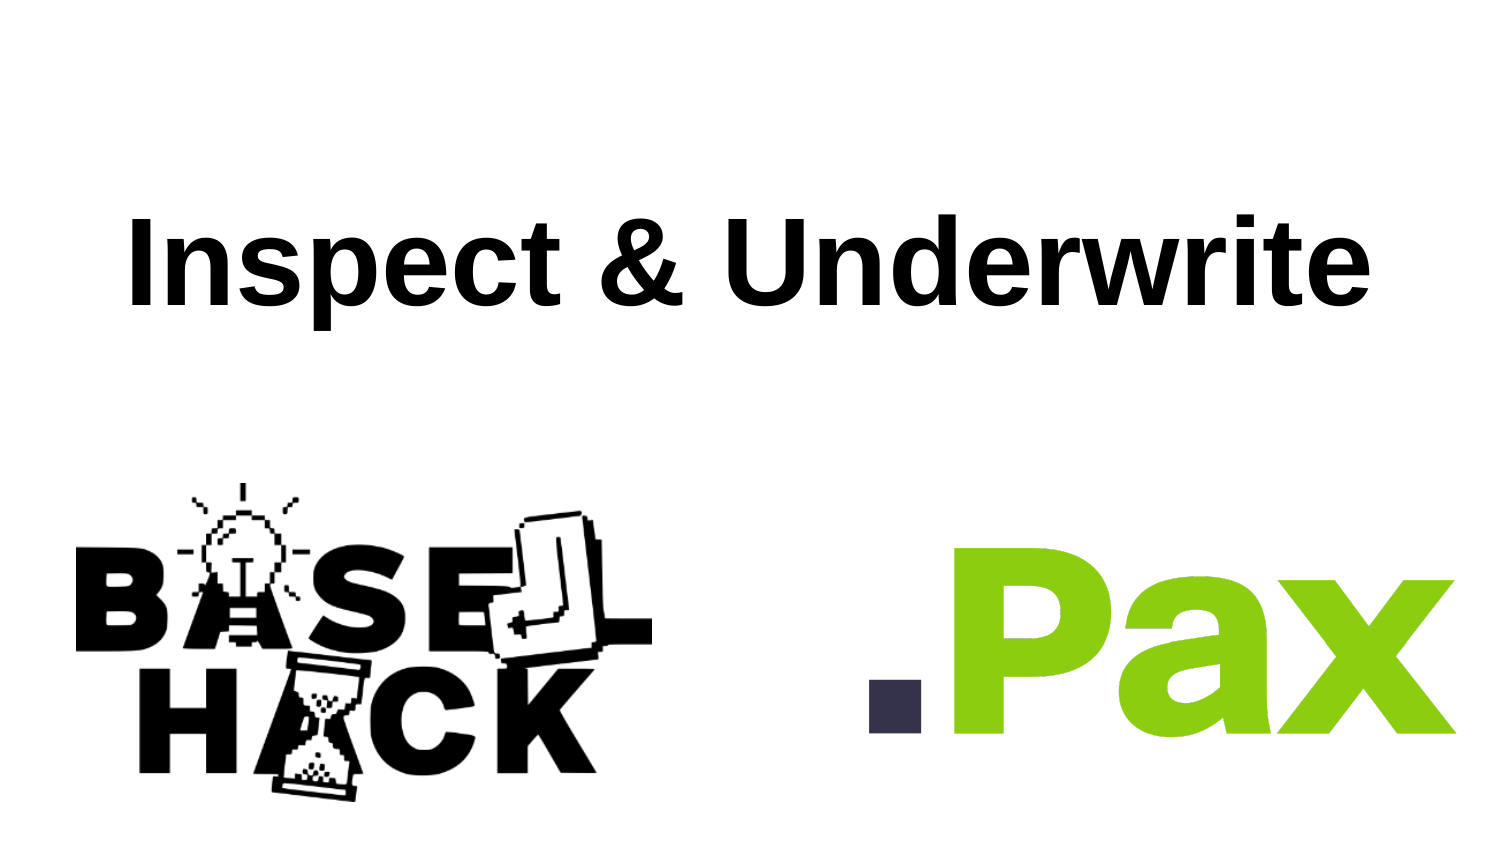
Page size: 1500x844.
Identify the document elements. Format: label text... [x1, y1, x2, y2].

picture [861, 541, 1463, 744]
picture [75, 483, 653, 802]
title Inspect & Underwrite [51, 89, 1449, 347]
